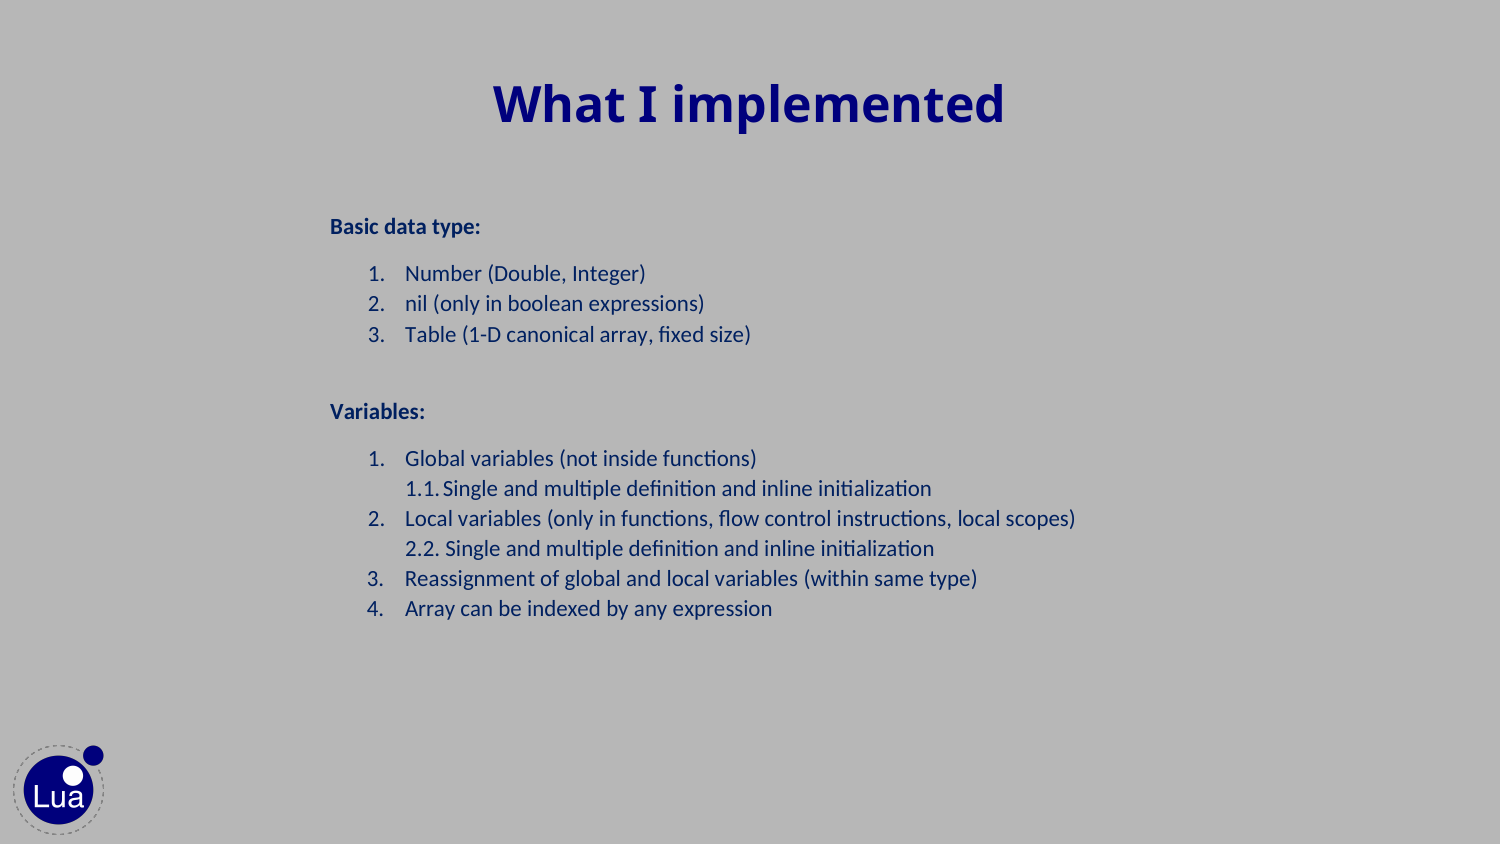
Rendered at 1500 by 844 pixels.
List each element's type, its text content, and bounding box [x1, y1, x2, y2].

picture [13, 745, 104, 835]
picture [329, 212, 1269, 644]
title What I implemented [322, 57, 1178, 214]
